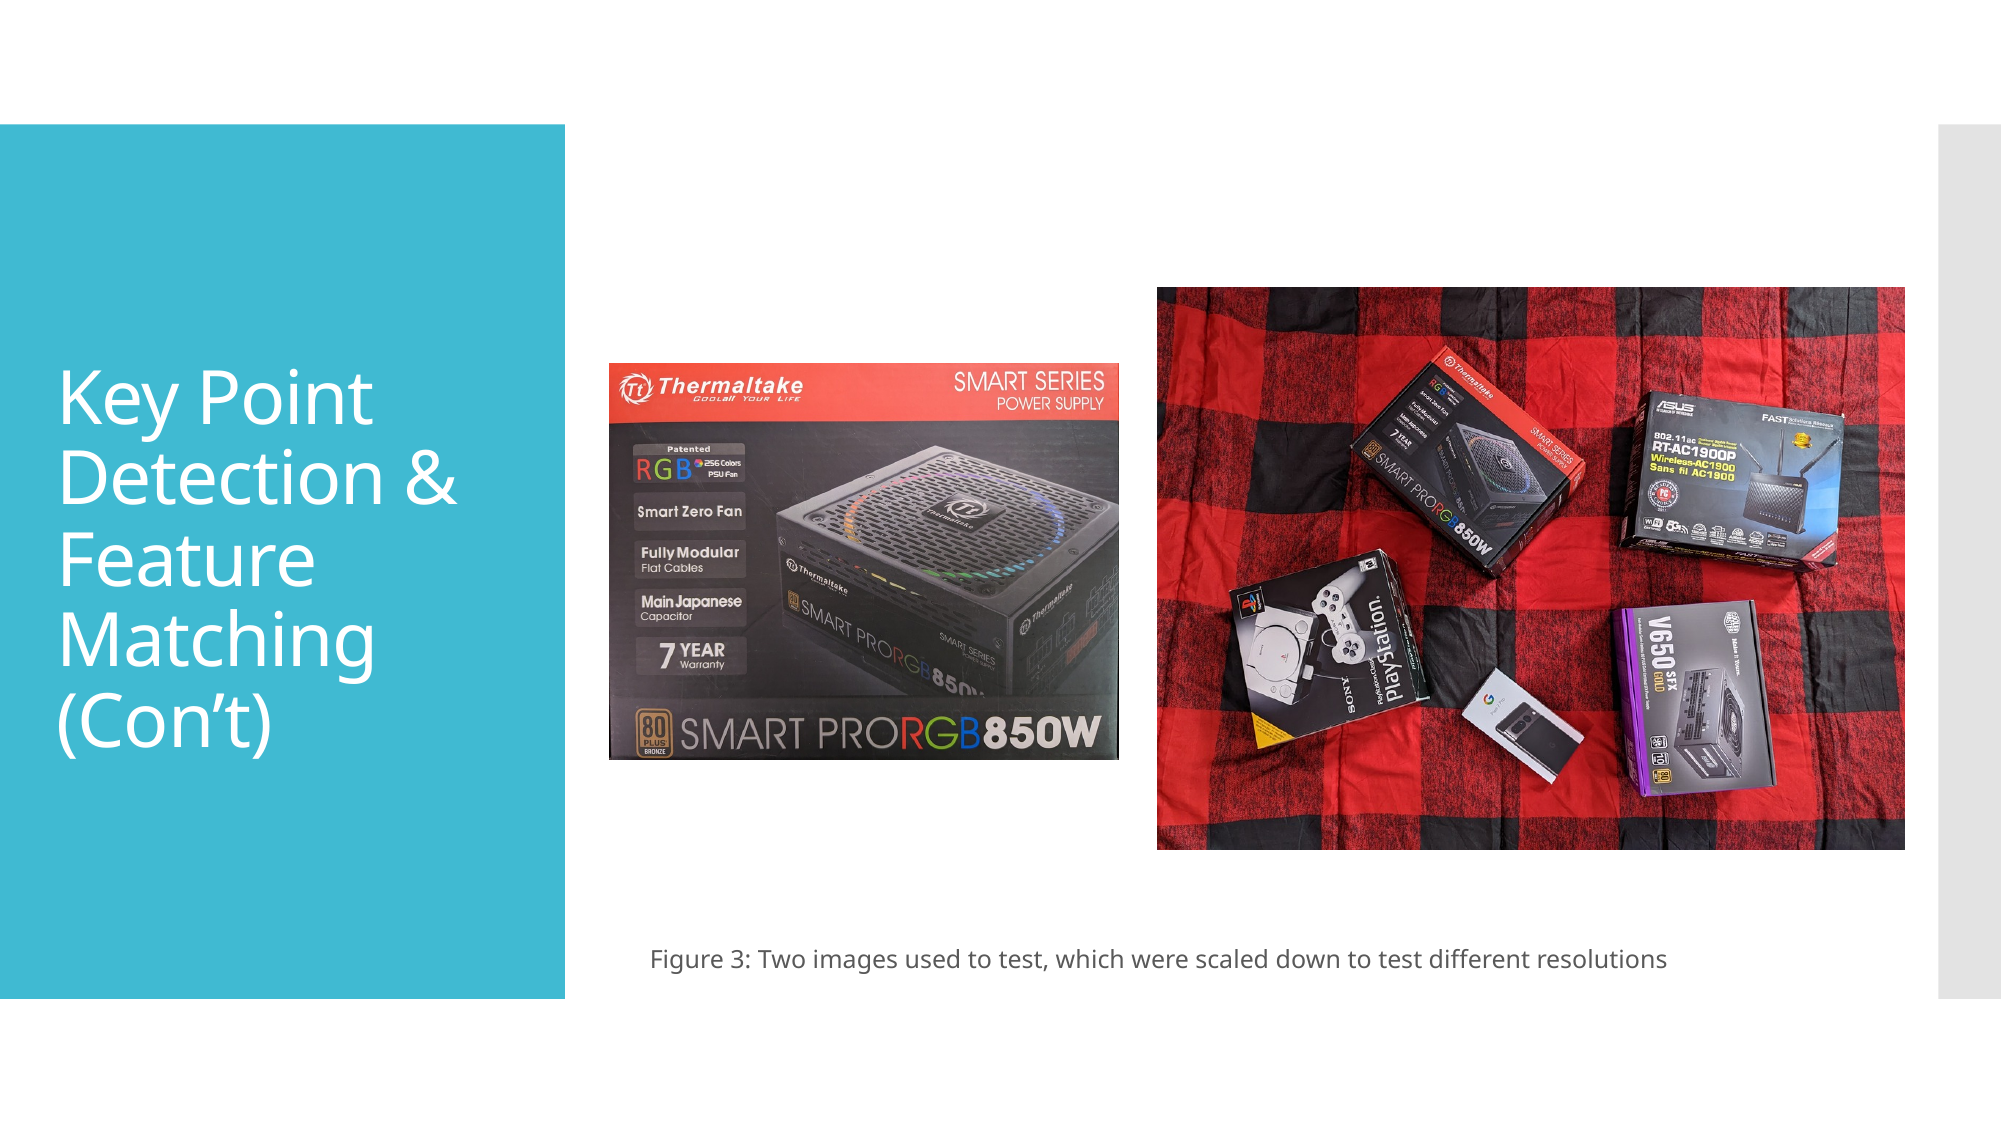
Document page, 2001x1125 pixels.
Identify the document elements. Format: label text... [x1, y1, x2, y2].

picture [608, 363, 1119, 761]
title Key Point Detection & Feature Matching (Con’t) [41, 184, 525, 940]
list Figure 3: Two images used to test, which were scaled down to test different resolutions [634, 939, 1835, 982]
picture [1157, 286, 1905, 850]
